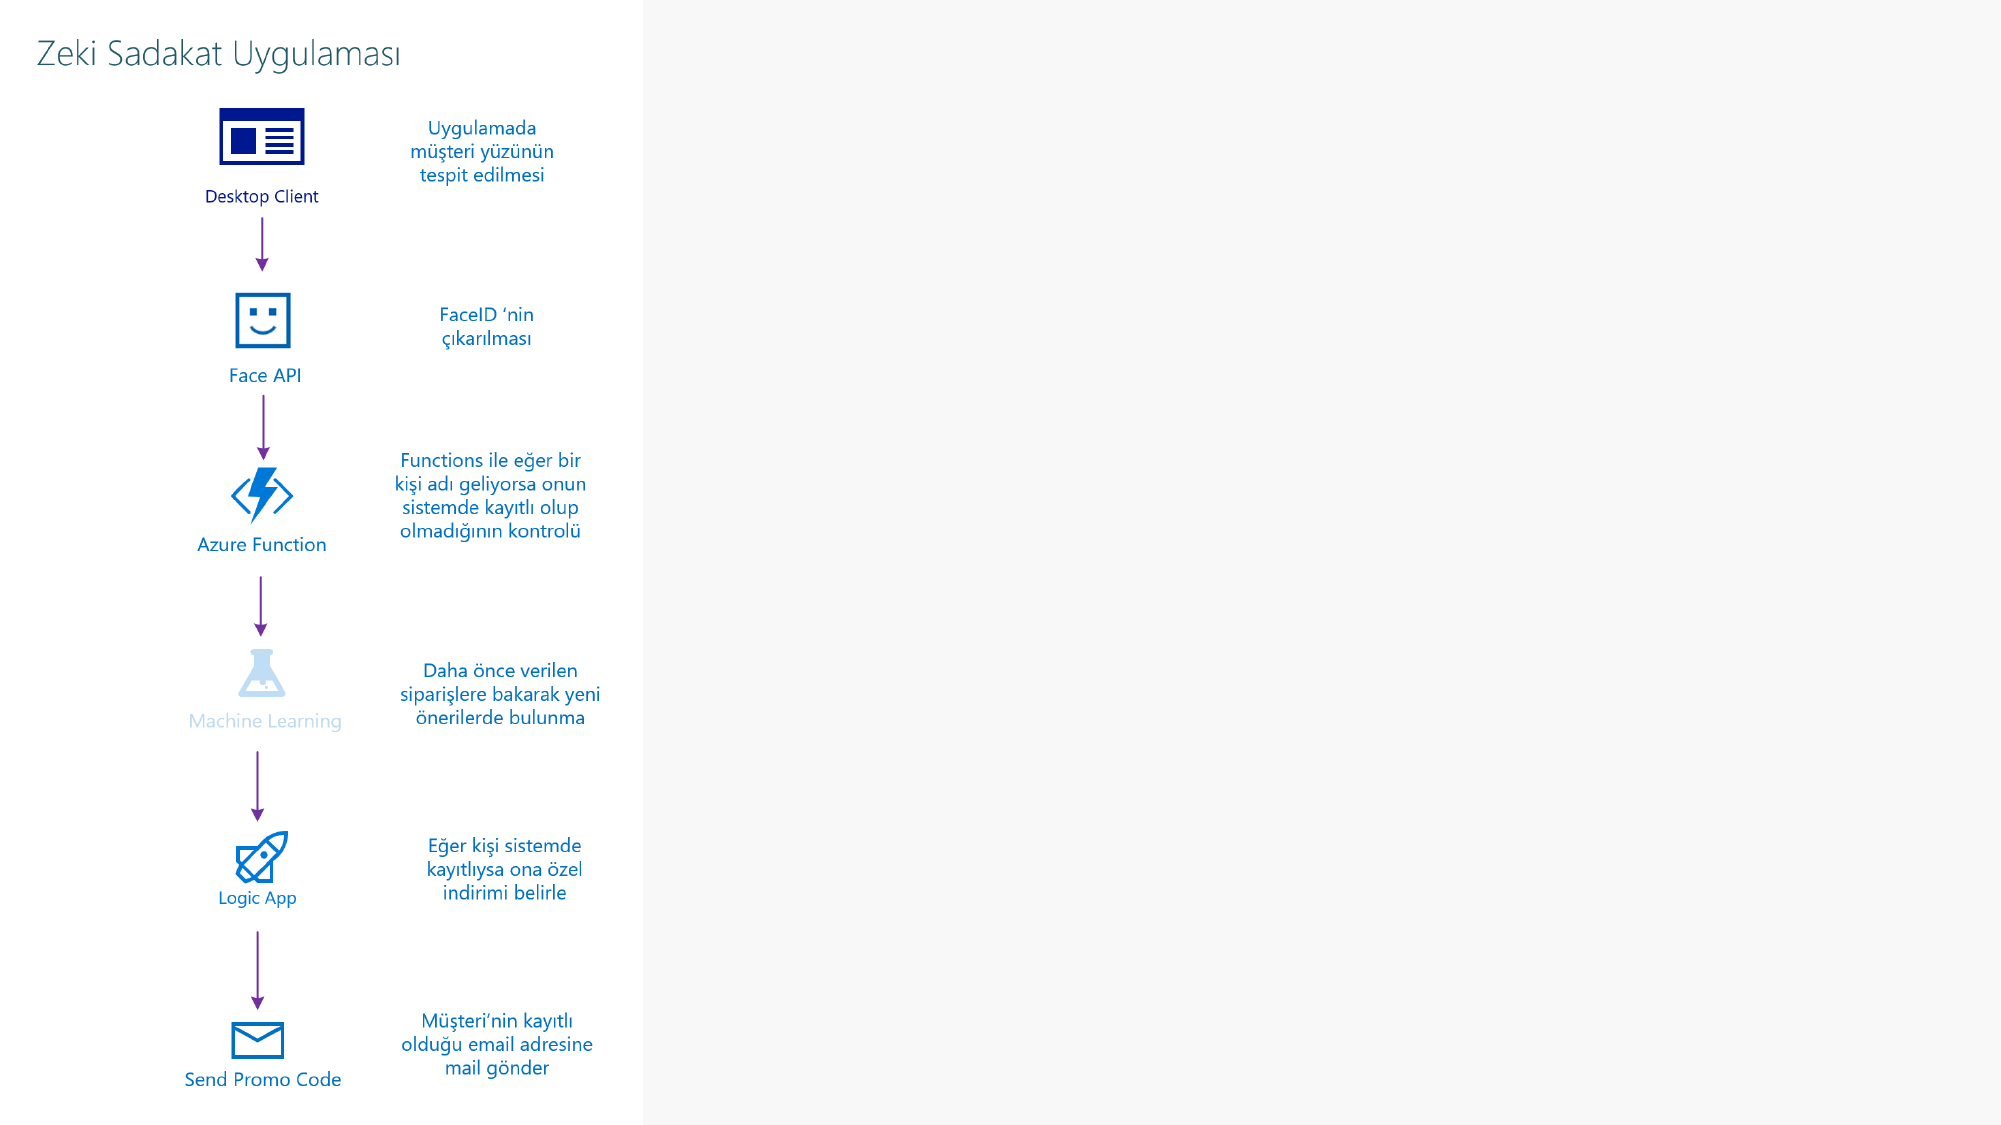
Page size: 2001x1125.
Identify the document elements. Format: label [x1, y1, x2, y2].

picture [0, 0, 643, 1125]
